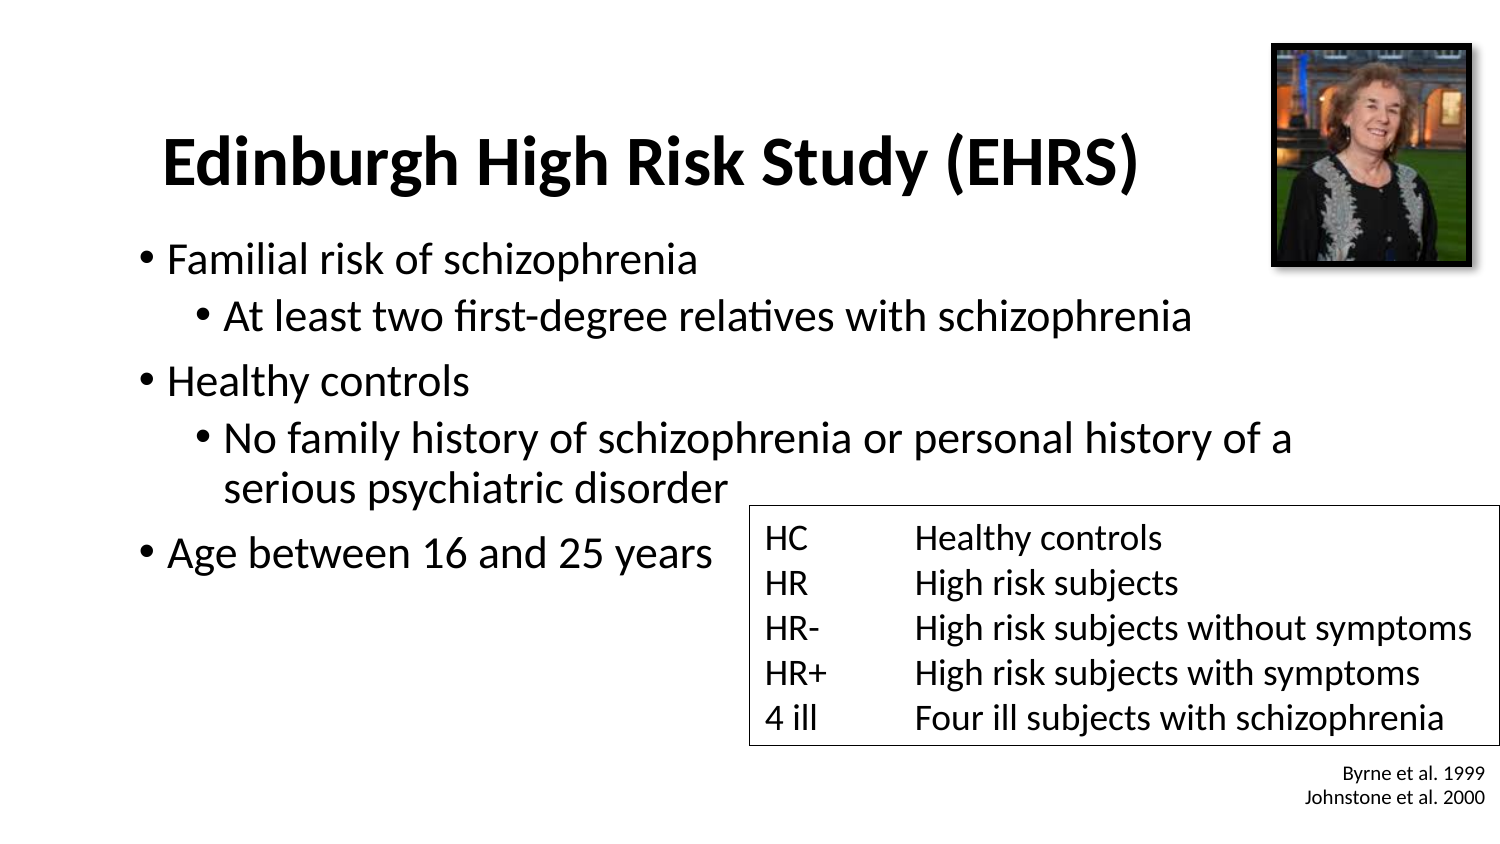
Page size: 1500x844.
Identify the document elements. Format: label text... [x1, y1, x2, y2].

text_box Byrne et al. 1999 Johnstone et al. 2000 [1198, 751, 1500, 817]
list Familial risk of schizophrenia At least two first-degree relatives with schizophrenia Healthy controls No family history of schizophrenia or personal history of a serious psychiatric disorder Age between 16 and 25 years [123, 227, 1421, 744]
title Edinburgh High Risk Study (EHRS) [147, 98, 1270, 227]
text_box HC Healthy controls HR High risk subjects HR- High risk subjects without symptoms HR+ High risk subjects with symptoms 4 ill Four ill subjects with schizophrenia [749, 505, 1500, 746]
picture [1277, 49, 1467, 261]
